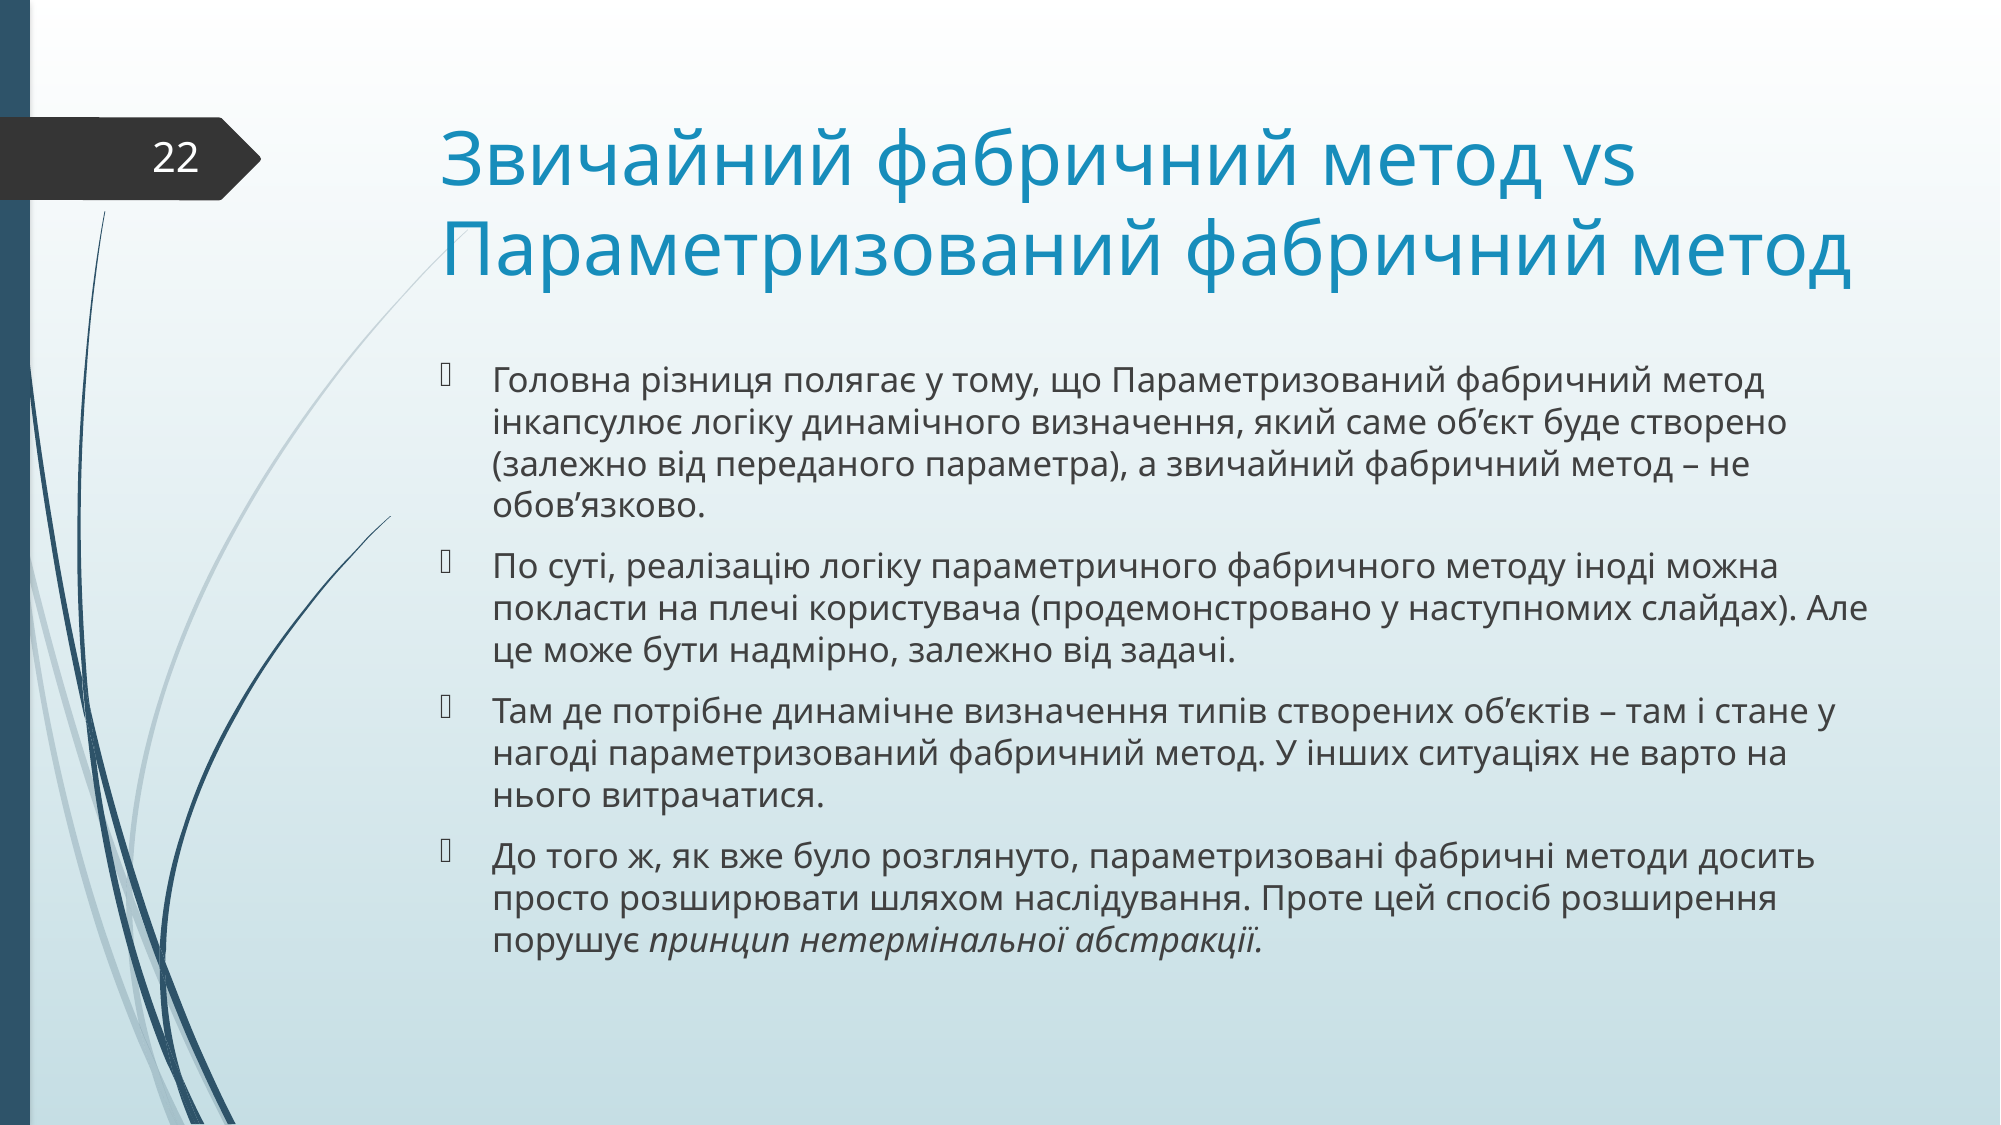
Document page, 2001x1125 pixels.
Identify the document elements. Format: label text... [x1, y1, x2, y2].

slide_number 22 [87, 129, 216, 190]
title Звичайний фабричний метод vs Параметризований фабричний метод [425, 102, 1888, 313]
list Головна різниця полягає у тому, що Параметризований фабричний метод інкапсулює логіку динамічного визначення, який саме об’єкт буде створено (залежно від переданого параметра), а звичайний фабричний метод – не обов’язково. По суті, реалізацію логіку параметричного фабричного методу іноді можна покласти на плечі користувача (продемонстровано у наступномих слайдах). Але це може бути надмірно, залежно від задачі. Там де потрібне динамічне визначення типів створених об’єктів – там і стане у нагоді параметризований фабричний метод. У інших ситуаціях не варто на нього витрачатися. До того ж, як вже було розглянуто, параметризовані фабричні методи досить просто розширювати шляхом наслідування. Проте цей спосіб розширення порушує принцип нетермінальної абстракції. [424, 350, 1888, 970]
